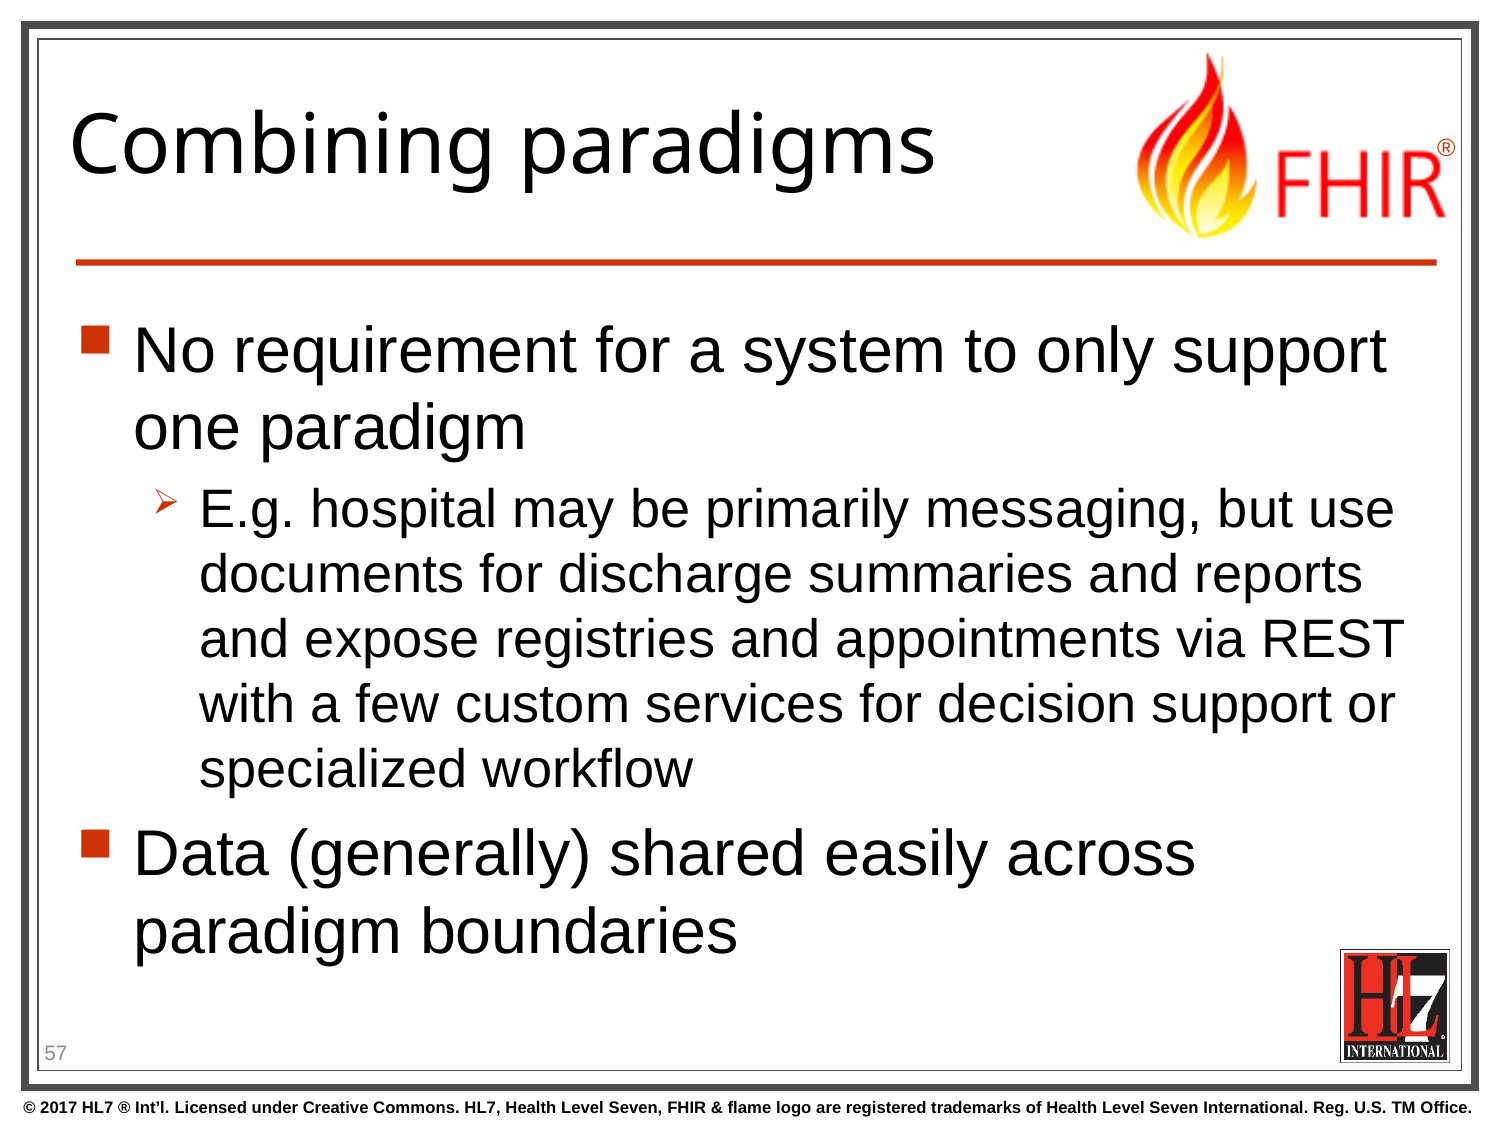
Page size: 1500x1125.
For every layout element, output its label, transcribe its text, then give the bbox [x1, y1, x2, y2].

slide_number 57 [29, 1034, 148, 1071]
list No requirement for a system to only support one paradigm E.g. hospital may be primarily messaging, but use documents for discharge summaries and reports and expose registries and appointments via REST with a few custom services for decision support or specialized workflow Data (generally) shared easily across paradigm boundaries [62, 299, 1438, 1059]
title Combining paradigms [53, 54, 1128, 244]
picture [1124, 42, 1458, 249]
picture [1340, 949, 1450, 1063]
